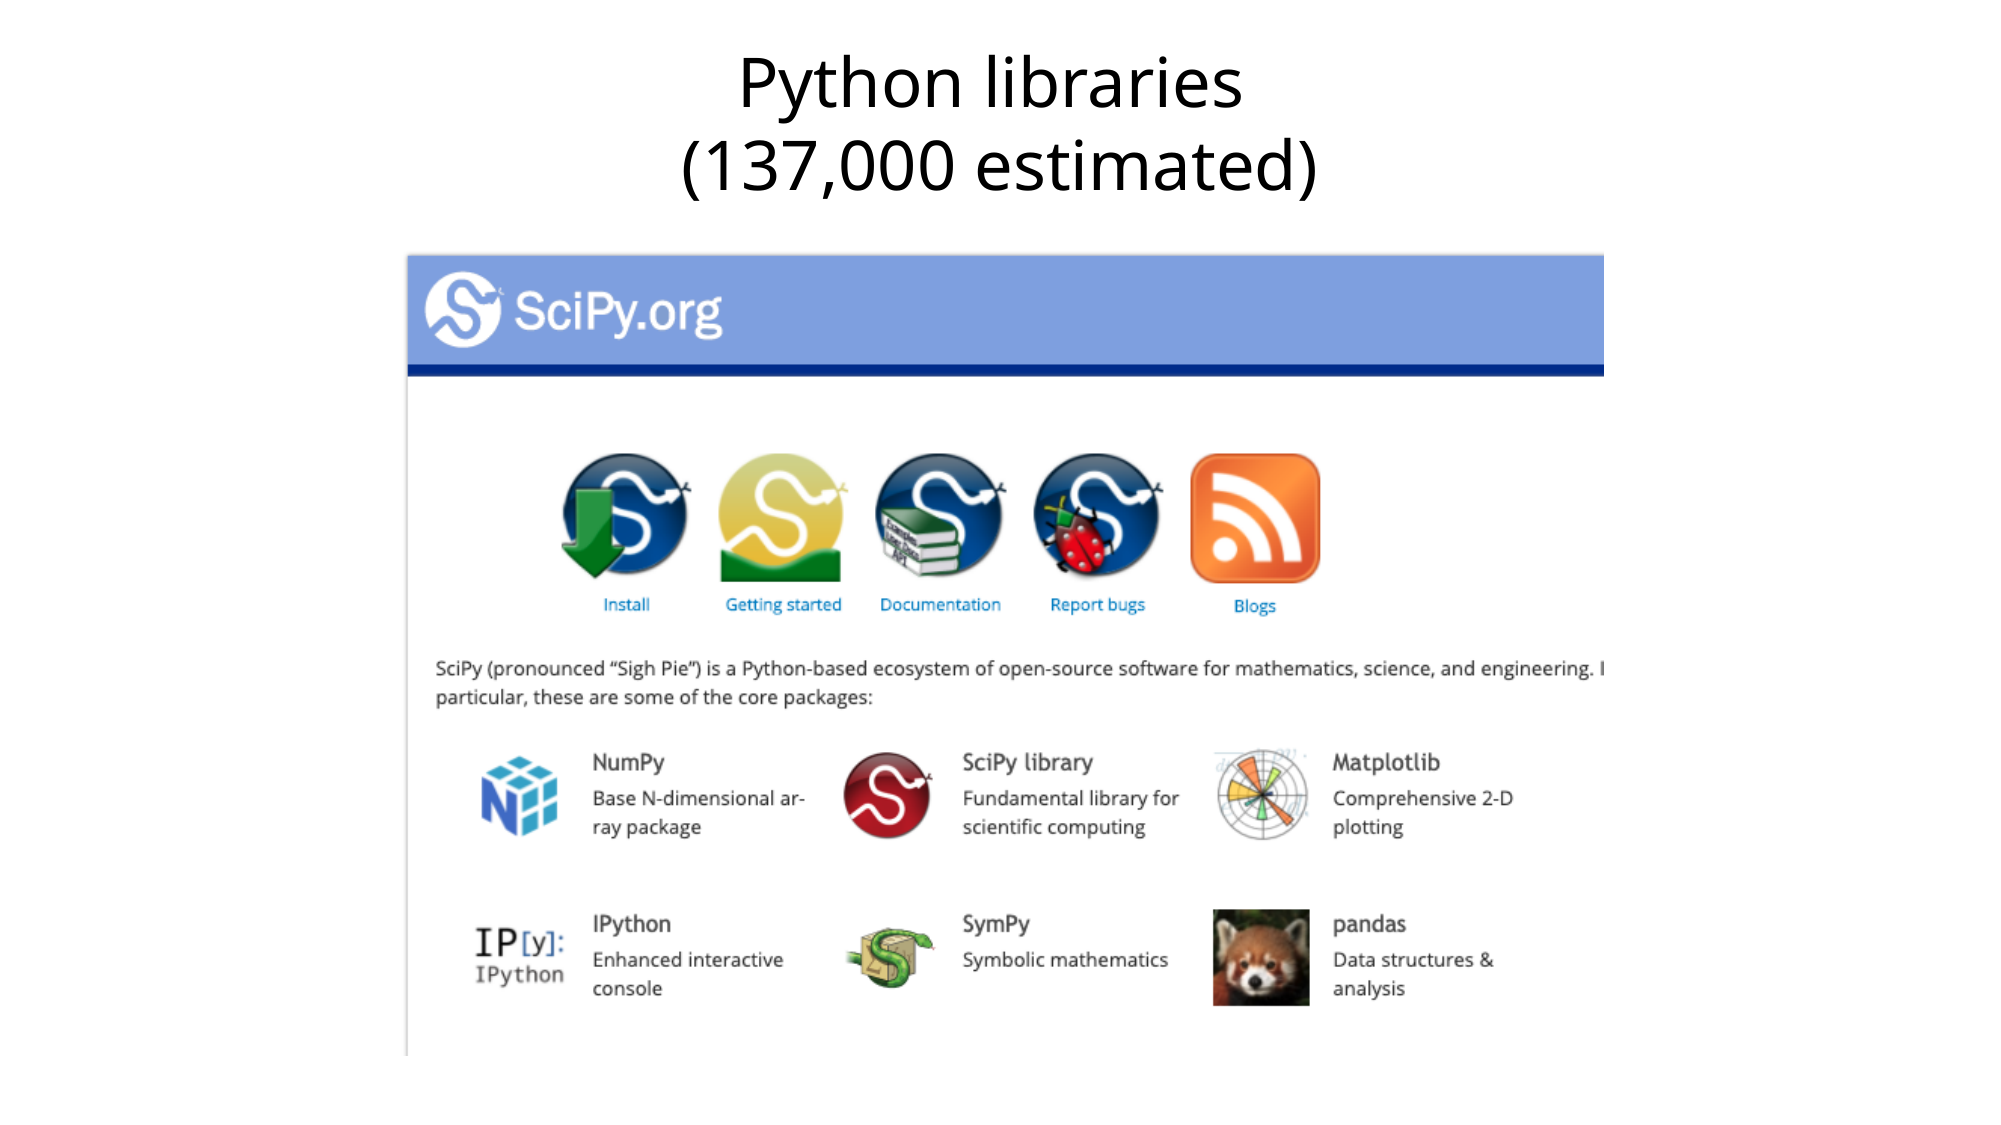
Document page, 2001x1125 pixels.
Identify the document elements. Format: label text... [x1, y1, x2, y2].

picture [396, 250, 1604, 1056]
text_box Python libraries (137,000 estimated) [667, 31, 1333, 212]
